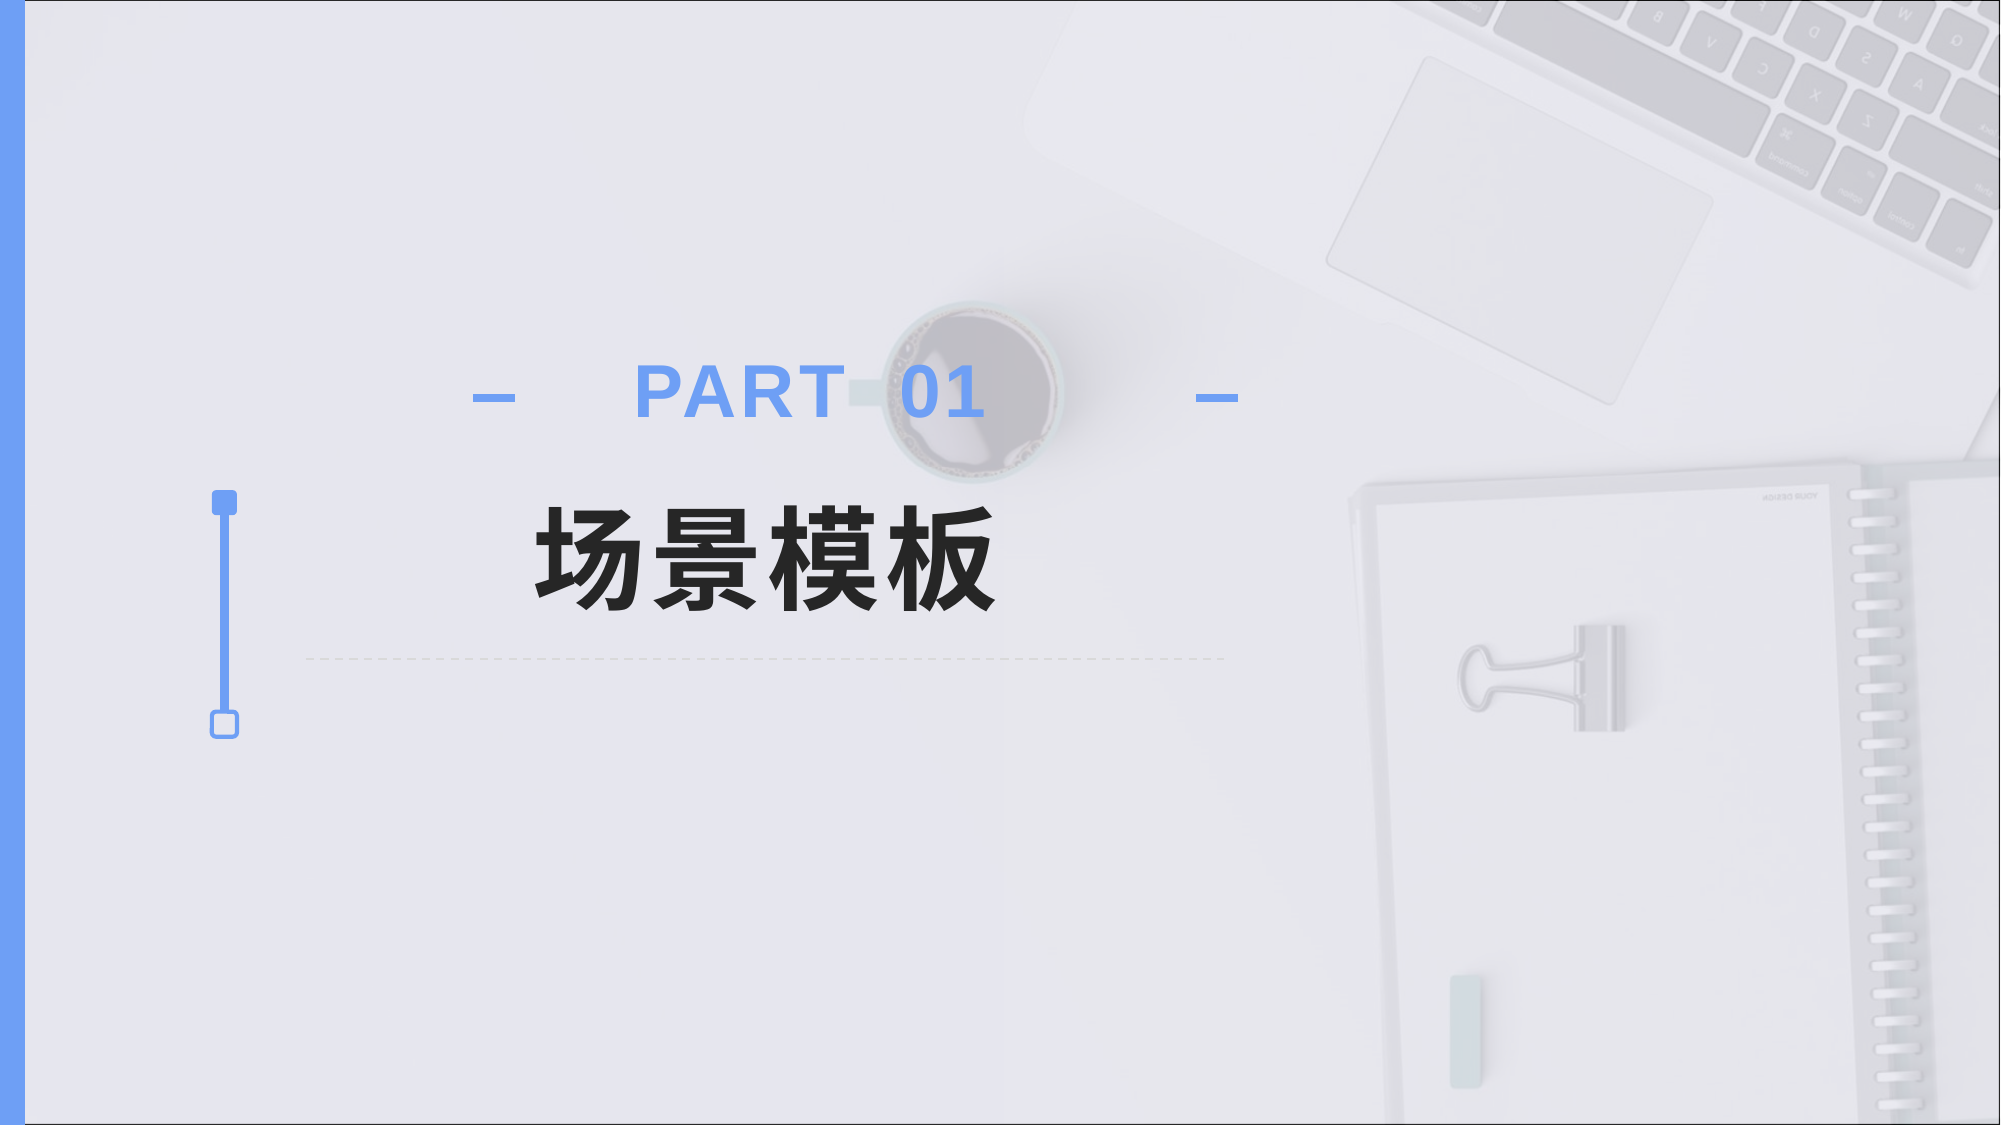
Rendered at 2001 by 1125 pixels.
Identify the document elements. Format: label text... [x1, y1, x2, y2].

title 场景模板 [262, 466, 1269, 632]
text_box PART 01 [633, 315, 1077, 459]
